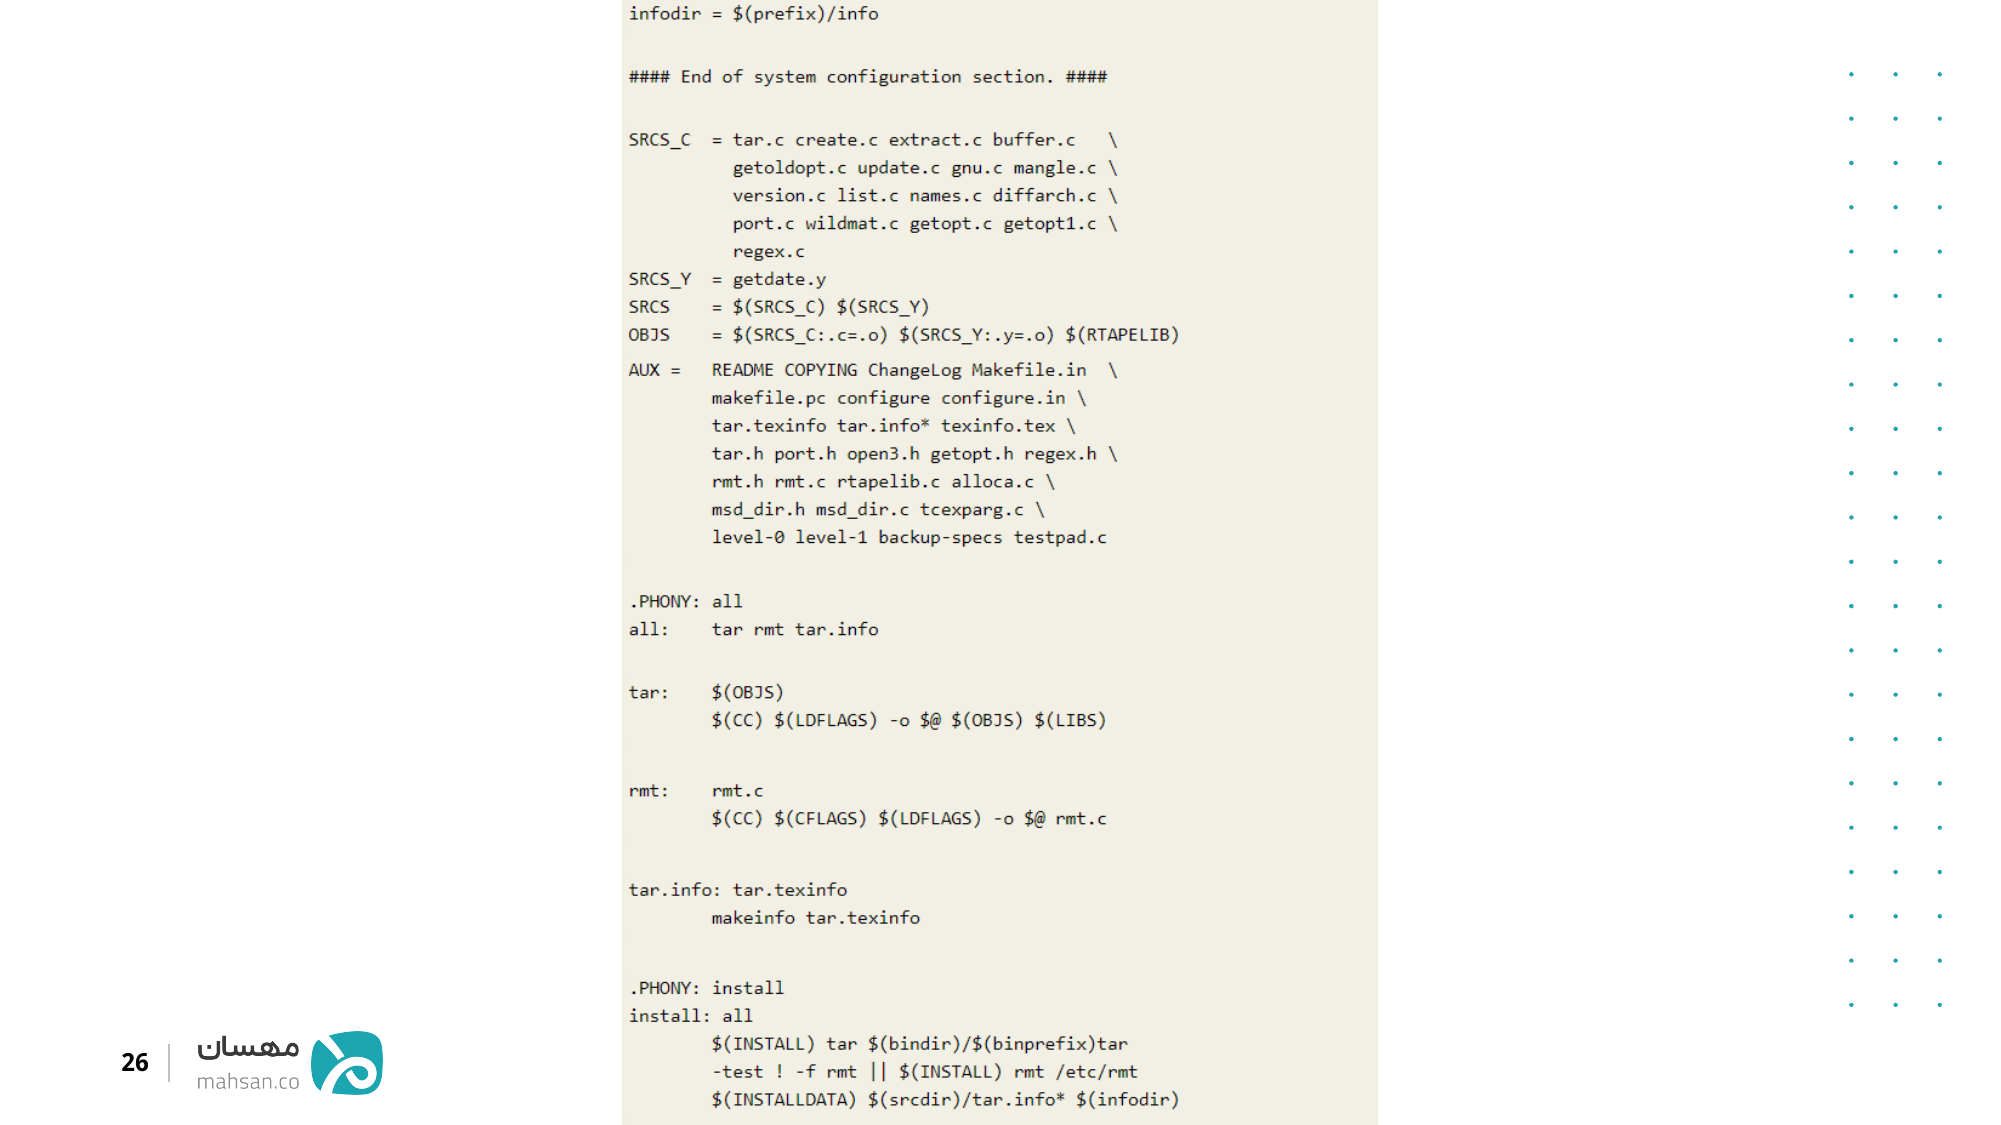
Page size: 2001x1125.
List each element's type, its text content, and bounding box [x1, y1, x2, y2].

slide_number 26 [81, 1033, 189, 1094]
picture [1849, 72, 1942, 1007]
picture [198, 1031, 383, 1095]
picture [622, 0, 1378, 1125]
